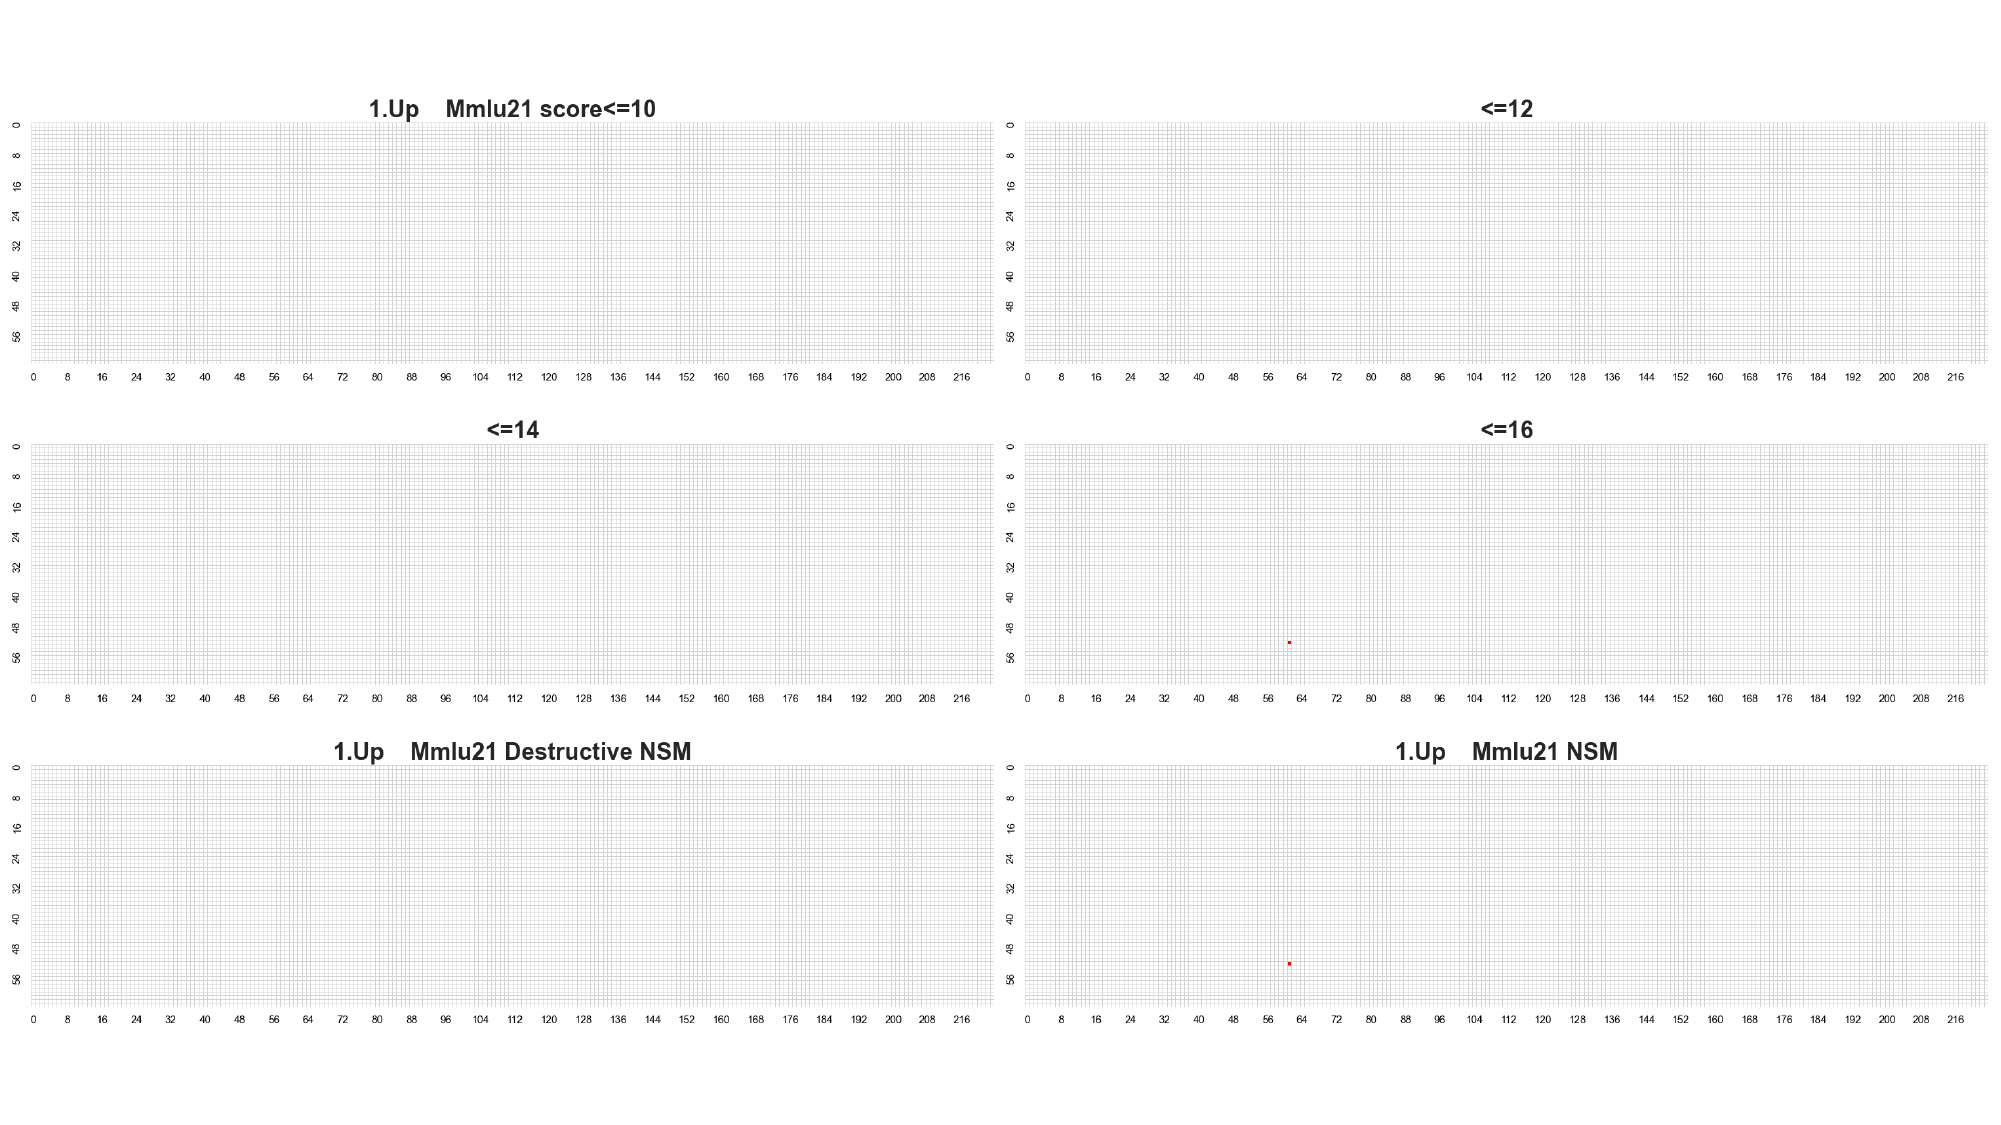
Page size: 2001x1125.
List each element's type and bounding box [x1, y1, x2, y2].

picture [0, 87, 2000, 1037]
